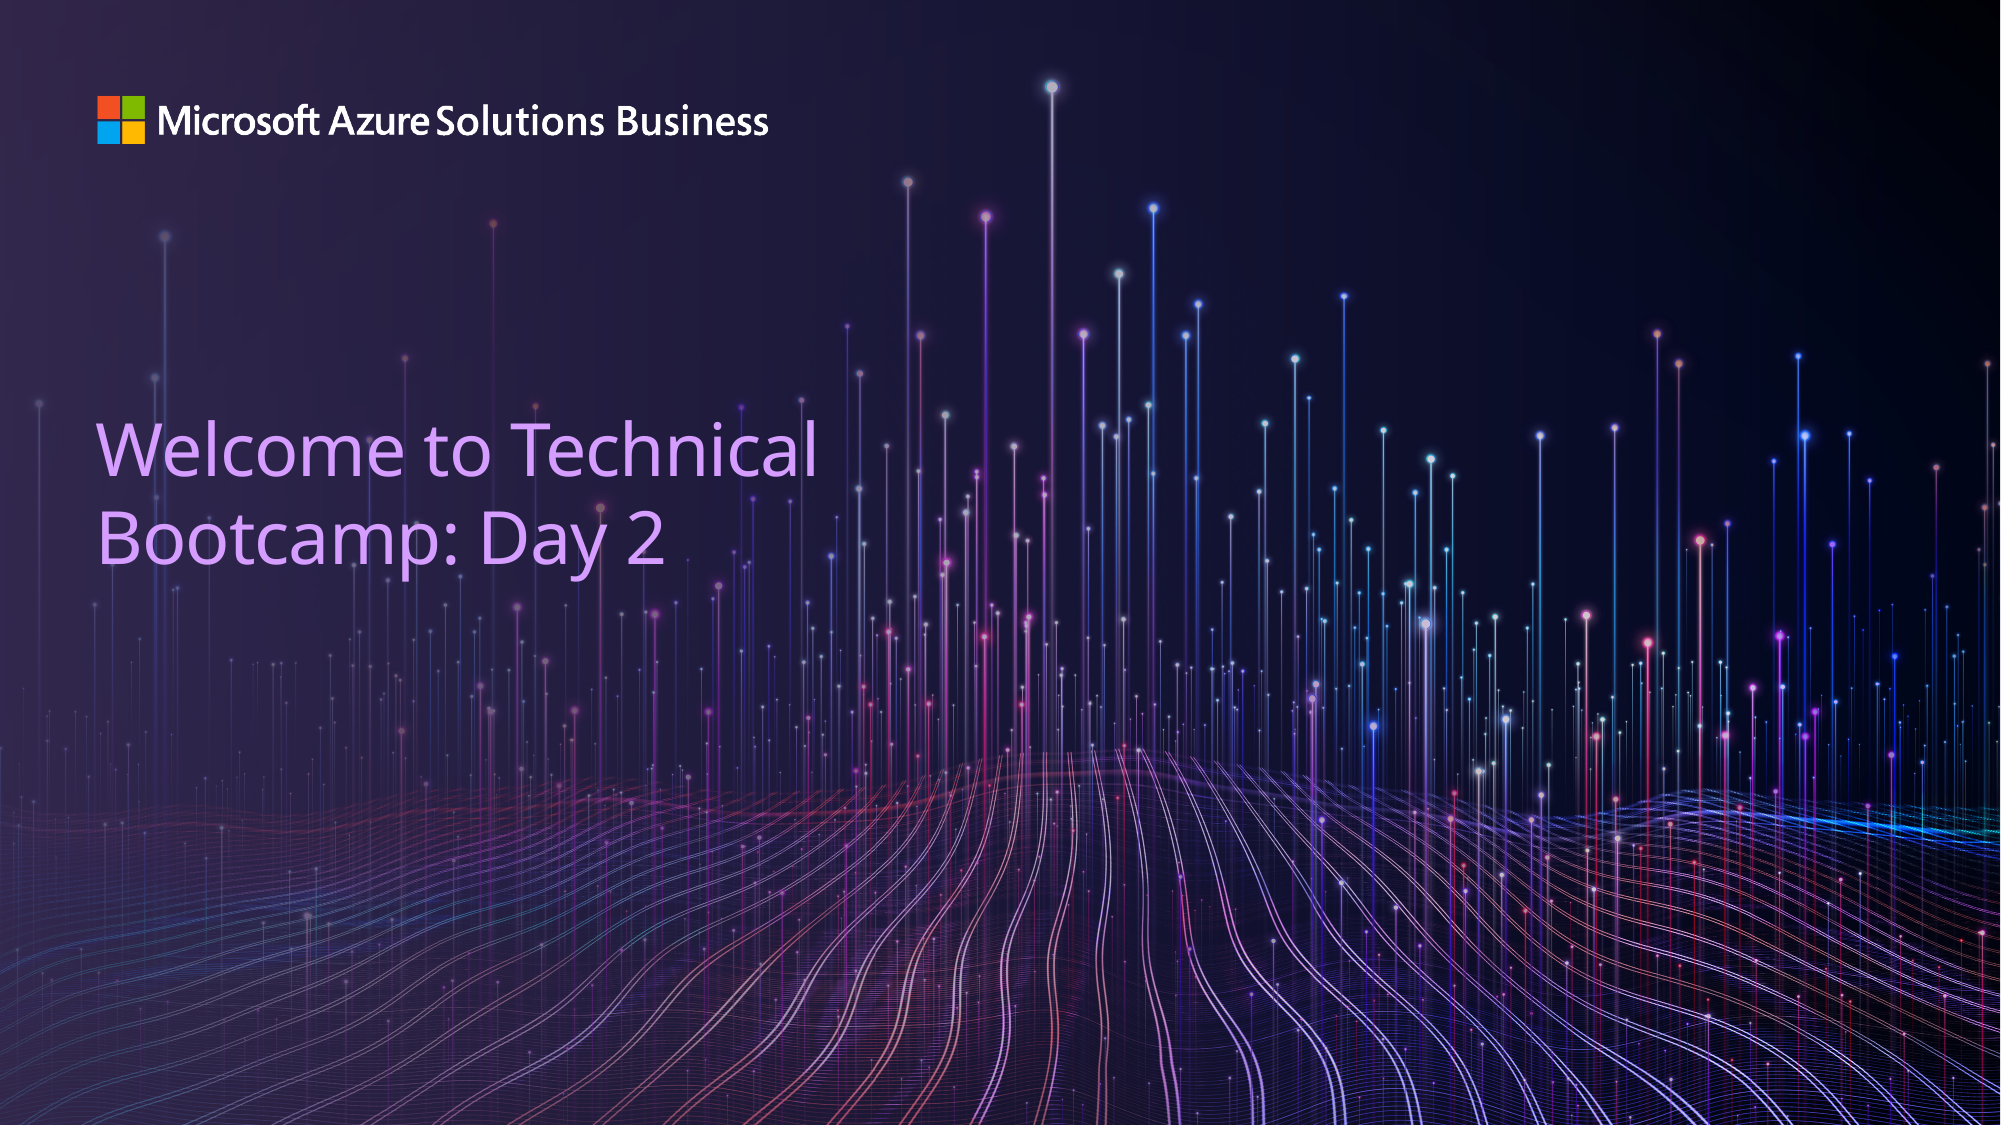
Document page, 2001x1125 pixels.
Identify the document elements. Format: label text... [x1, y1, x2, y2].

title Welcome to Technical Bootcamp: Day 2 [95, 401, 930, 580]
picture [89, 91, 776, 148]
picture [1266, 0, 2001, 1125]
